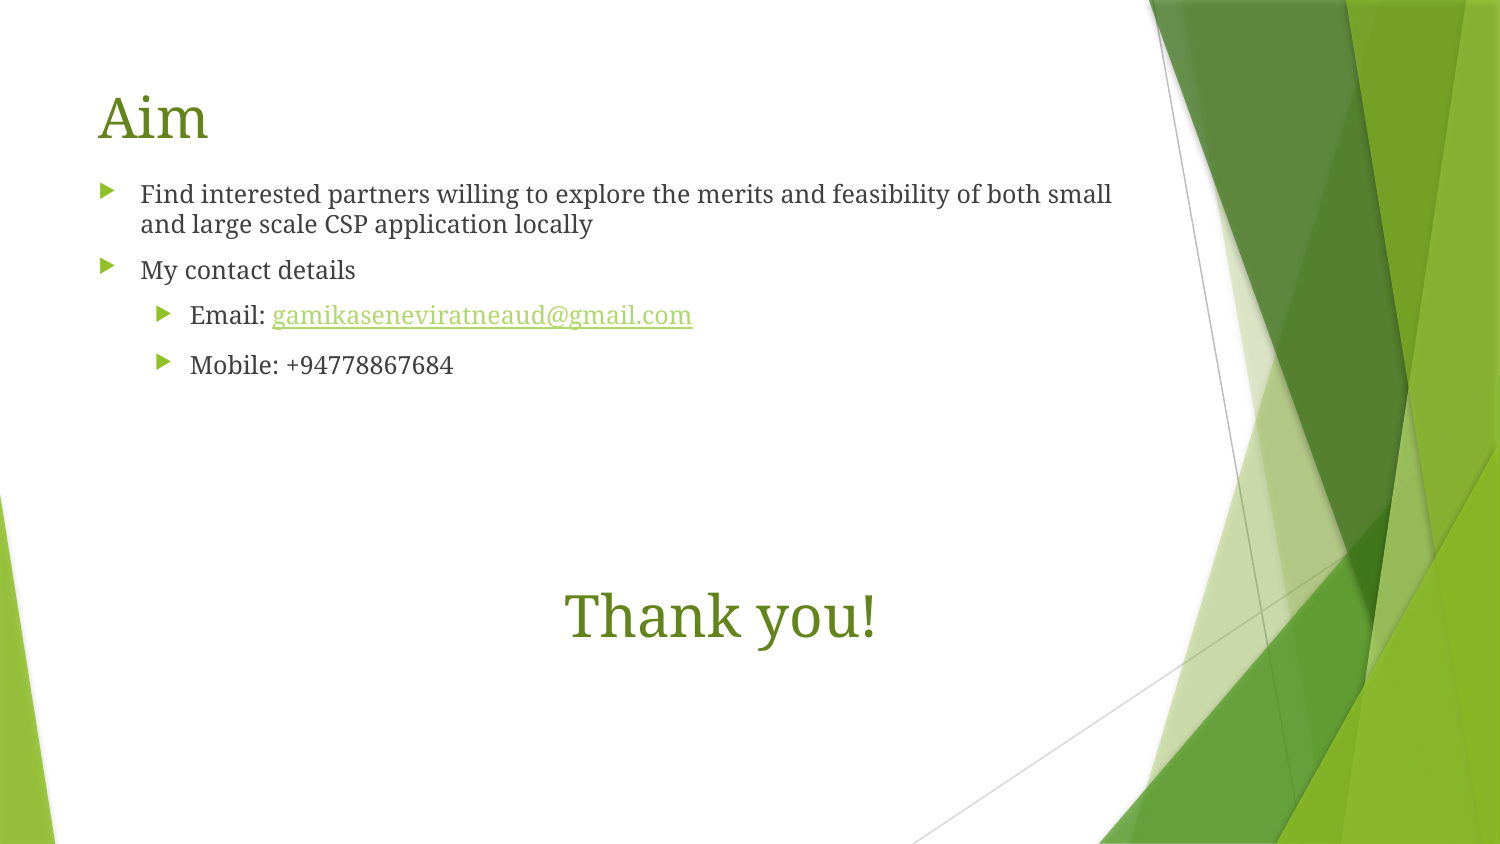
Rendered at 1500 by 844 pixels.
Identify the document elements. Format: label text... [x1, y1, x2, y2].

list Find interested partners willing to explore the merits and feasibility of both small and large scale CSP application locally My contact details Email: gamikaseneviratneaud@gmail.com Mobile: +94778867684 [83, 171, 1176, 573]
title Aim [83, 75, 1151, 171]
text_box Thank you! [549, 572, 951, 657]
